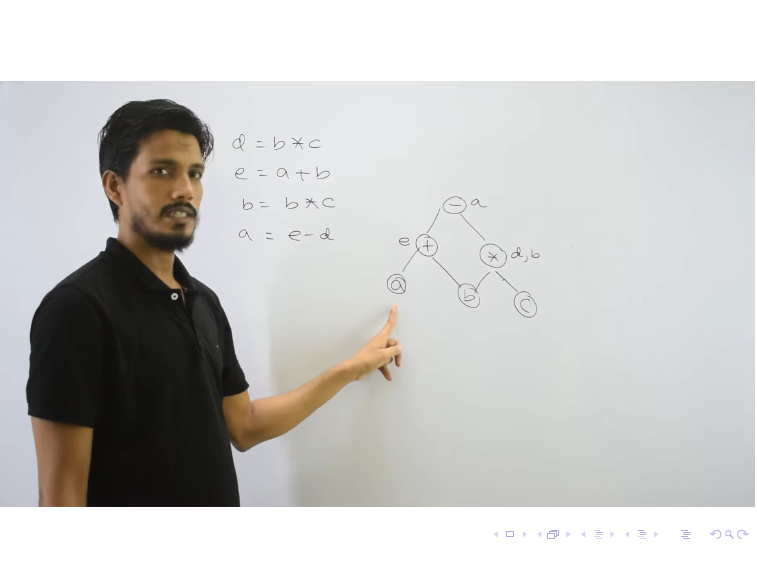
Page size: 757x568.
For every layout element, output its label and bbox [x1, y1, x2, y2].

picture [0, 81, 755, 507]
